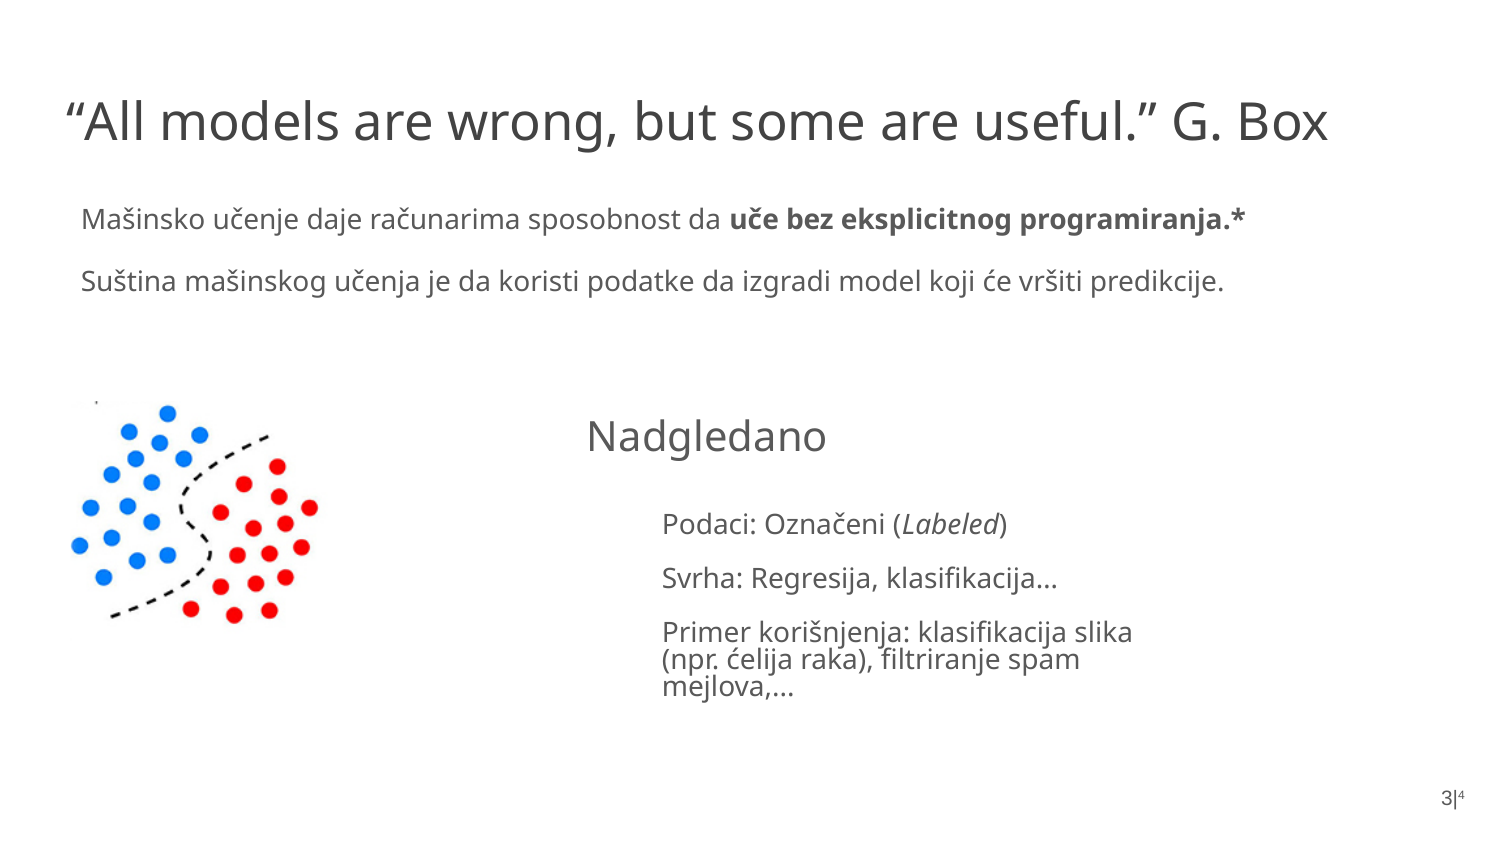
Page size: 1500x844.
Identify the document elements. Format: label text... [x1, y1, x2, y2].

title “All models are wrong, but some are useful.” G. Box [51, 72, 1476, 167]
slide_number 3|4 [1389, 764, 1480, 830]
picture [70, 401, 331, 641]
list Nadgledano Podaci: Označeni (Labeled) Svrha: Regresija, klasifikacija… Primer korišnjenja: klasifikacija slika (npr. ćelija raka), filtriranje spam mejlova,... [571, 404, 1195, 715]
text_box Suština mašinskog učenja je da koristi podatke da izgradi model koji će vršiti predikcije. [65, 250, 1367, 313]
text_box Mašinsko učenje daje računarima sposobnost da uče bez eksplicitnog programiranja.* [65, 186, 1367, 250]
